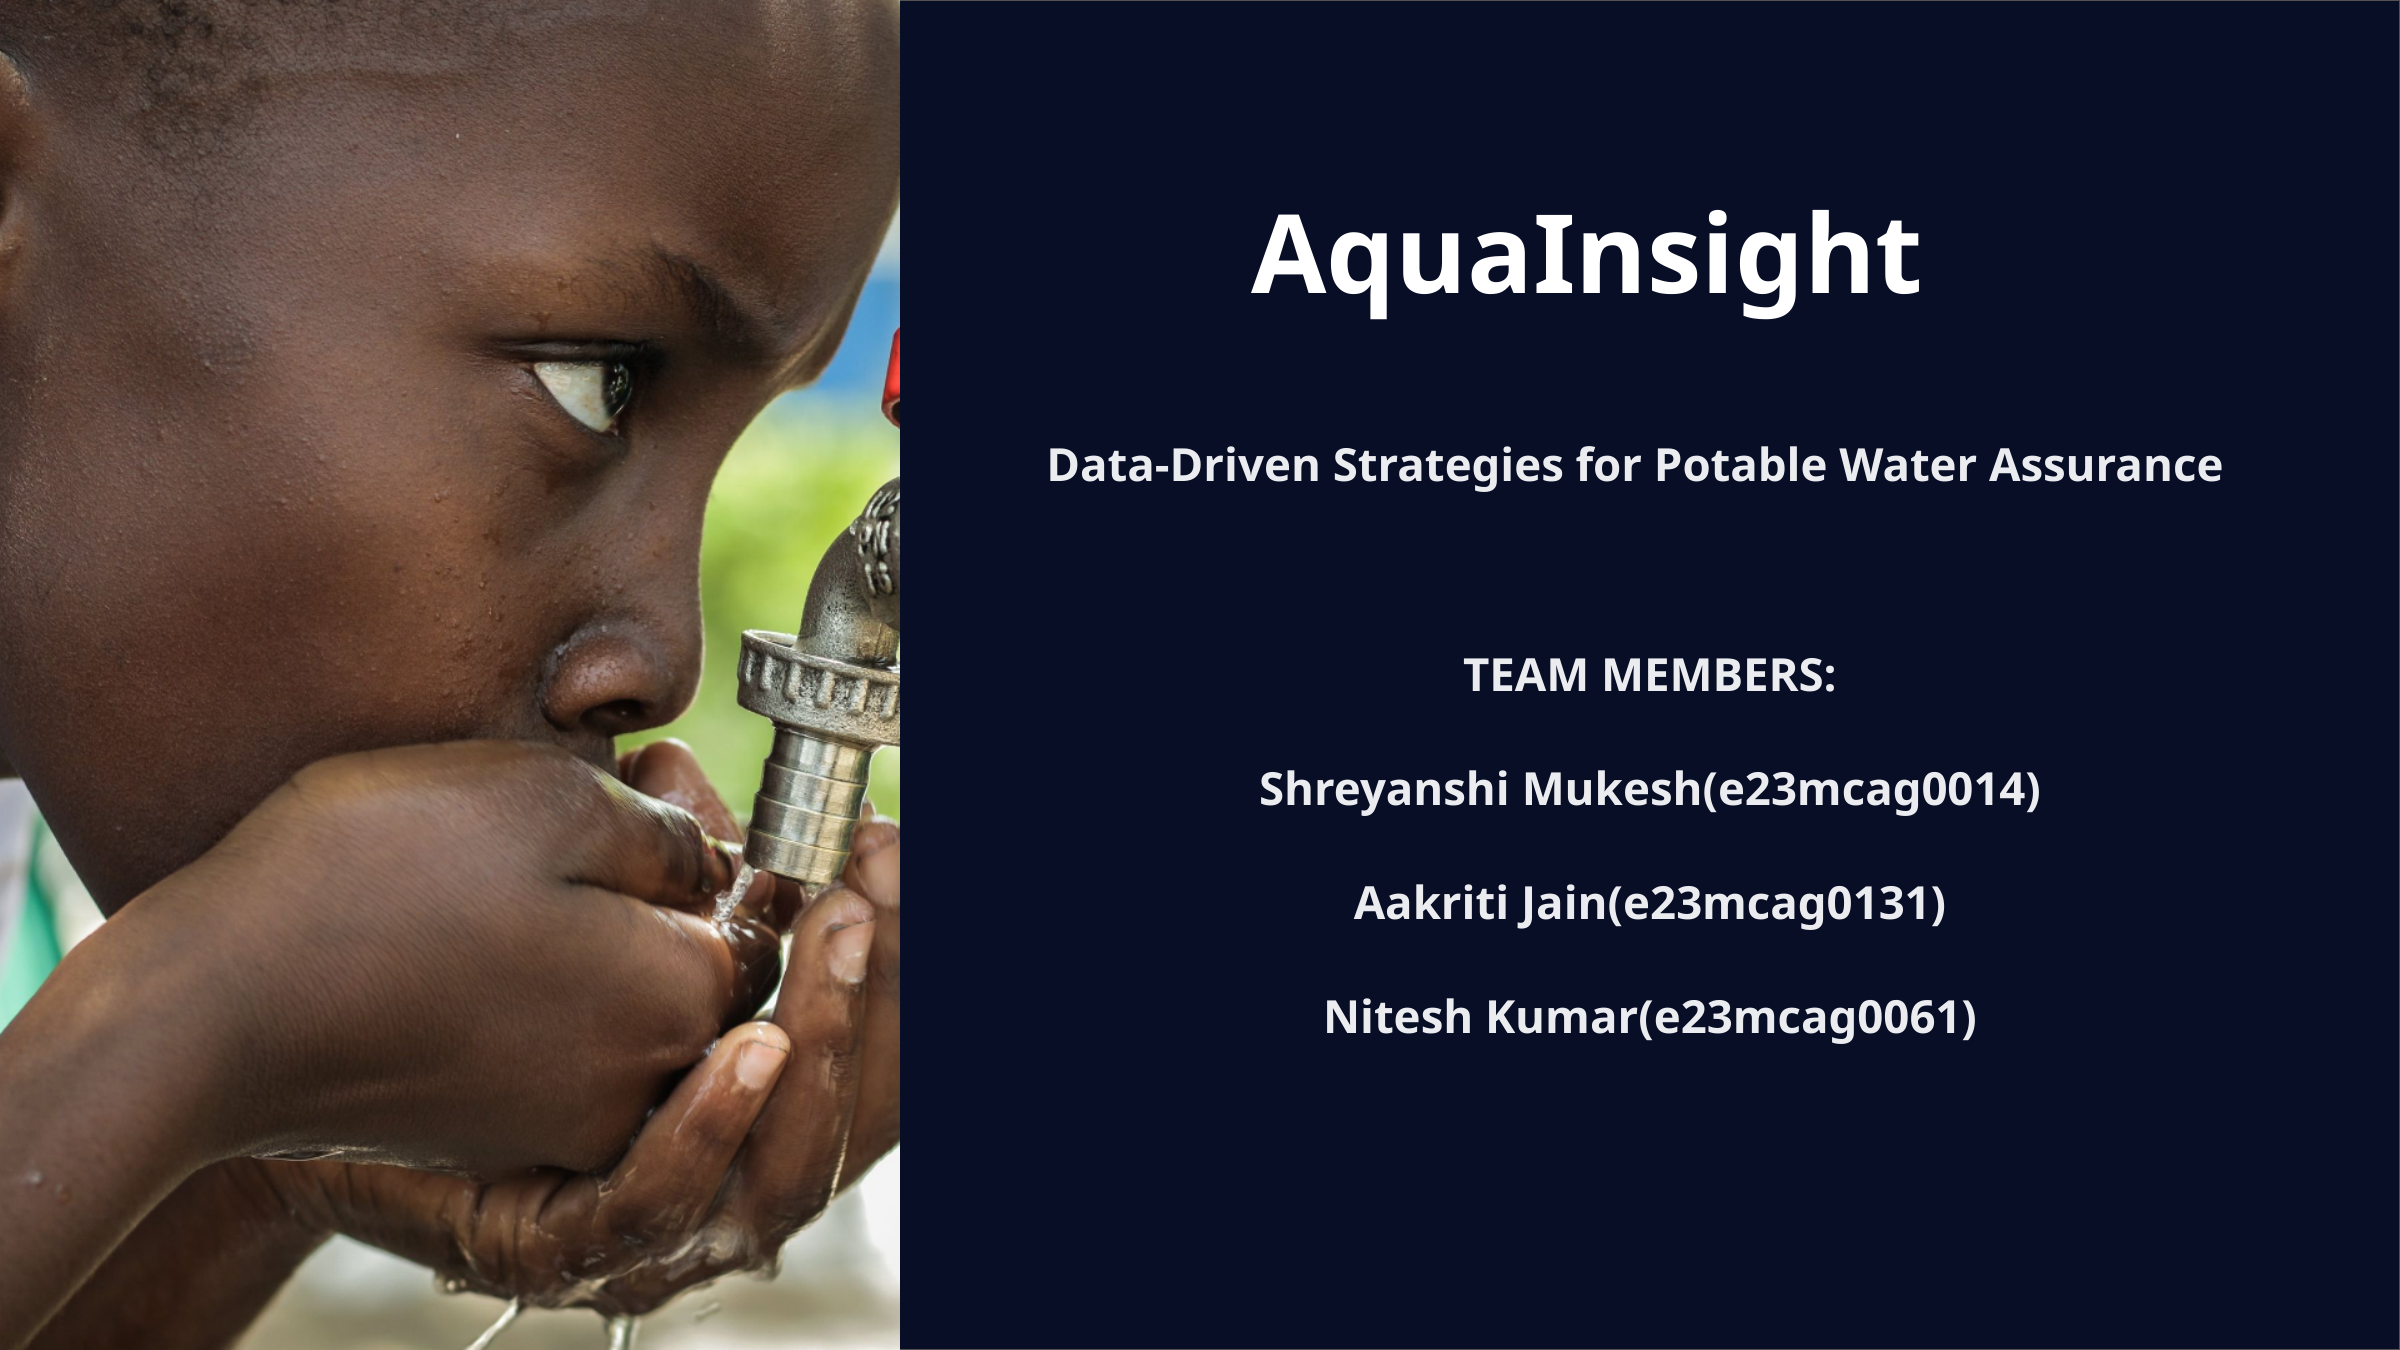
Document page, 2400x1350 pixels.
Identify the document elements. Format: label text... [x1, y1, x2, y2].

text_box Aakriti Jain(e23mcag0131) [1036, 848, 2264, 921]
text_box TEAM MEMBERS: [1036, 620, 2264, 694]
text_box [900, 0, 2400, 1350]
picture [0, 0, 900, 1350]
text_box Shreyanshi Mukesh(e23mcag0014) [1036, 734, 2264, 807]
text_box AquaInsight [1120, 171, 1912, 410]
text_box Data-Driven Strategies for Potable Water Assurance [1006, 410, 2264, 580]
text_box Nitesh Kumar(e23mcag0061) [1036, 961, 2264, 1035]
